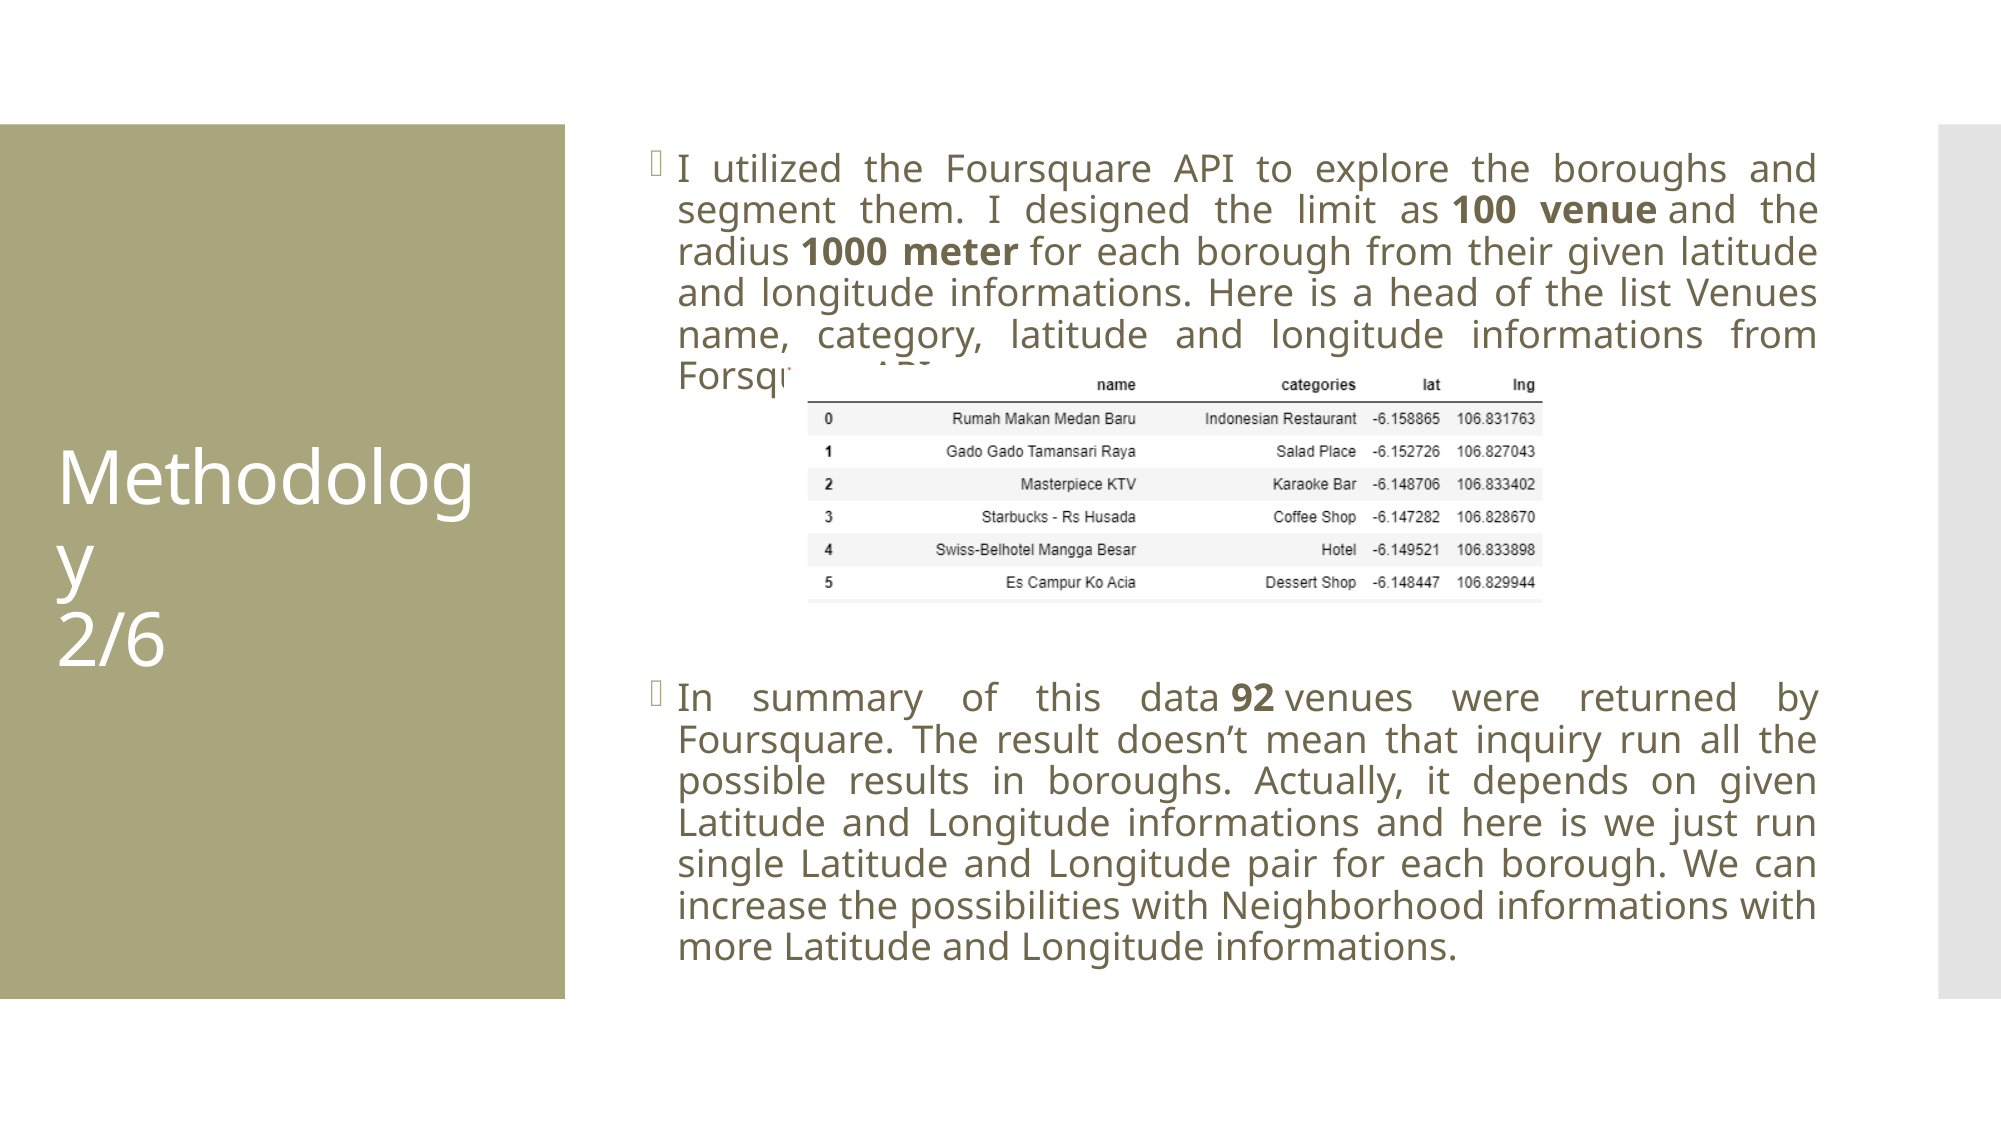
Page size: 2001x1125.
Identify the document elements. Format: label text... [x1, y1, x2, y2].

picture [784, 365, 1564, 603]
list I utilized the Foursquare API to explore the boroughs and segment them. I designed the limit as 100 venue and the radius 1000 meter for each borough from their given latitude and longitude informations. Here is a head of the list Venues name, category, latitude and longitude informations from Forsquare API. In summary of this data 92 venues were returned by Foursquare. The result doesn’t mean that inquiry run all the possible results in boroughs. Actually, it depends on given Latitude and Longitude informations and here is we just run single Latitude and Longitude pair for each borough. We can increase the possibilities with Neighborhood informations with more Latitude and Longitude informations. [634, 141, 1835, 982]
title Methodology 2/6 [41, 184, 525, 940]
